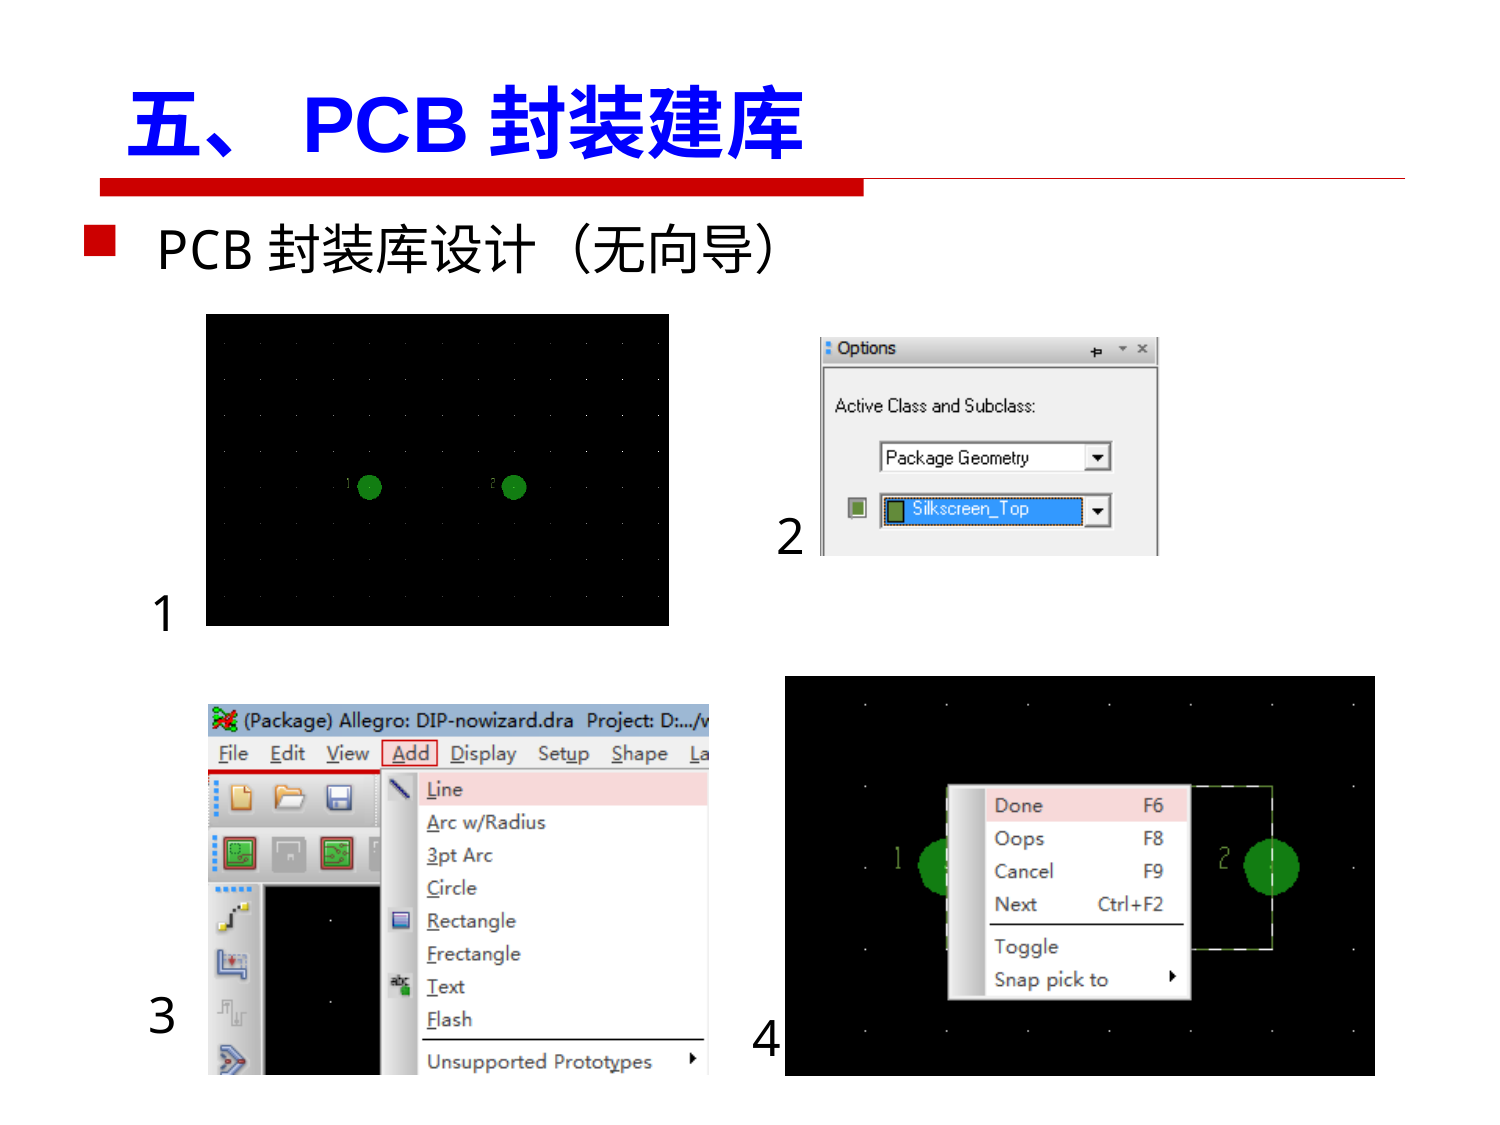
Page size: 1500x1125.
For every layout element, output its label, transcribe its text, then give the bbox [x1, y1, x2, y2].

text_box 1 [135, 574, 184, 649]
picture [208, 703, 710, 1075]
text_box 2 [761, 497, 810, 572]
picture [206, 314, 669, 626]
text_box 五、PCB封装建库 [109, 66, 1388, 177]
text_box PCB封装库设计（无向导） [64, 208, 1424, 1058]
text_box 3 [134, 976, 182, 1052]
picture [785, 676, 1375, 1076]
text_box 4 [738, 998, 780, 1074]
picture [820, 337, 1161, 556]
